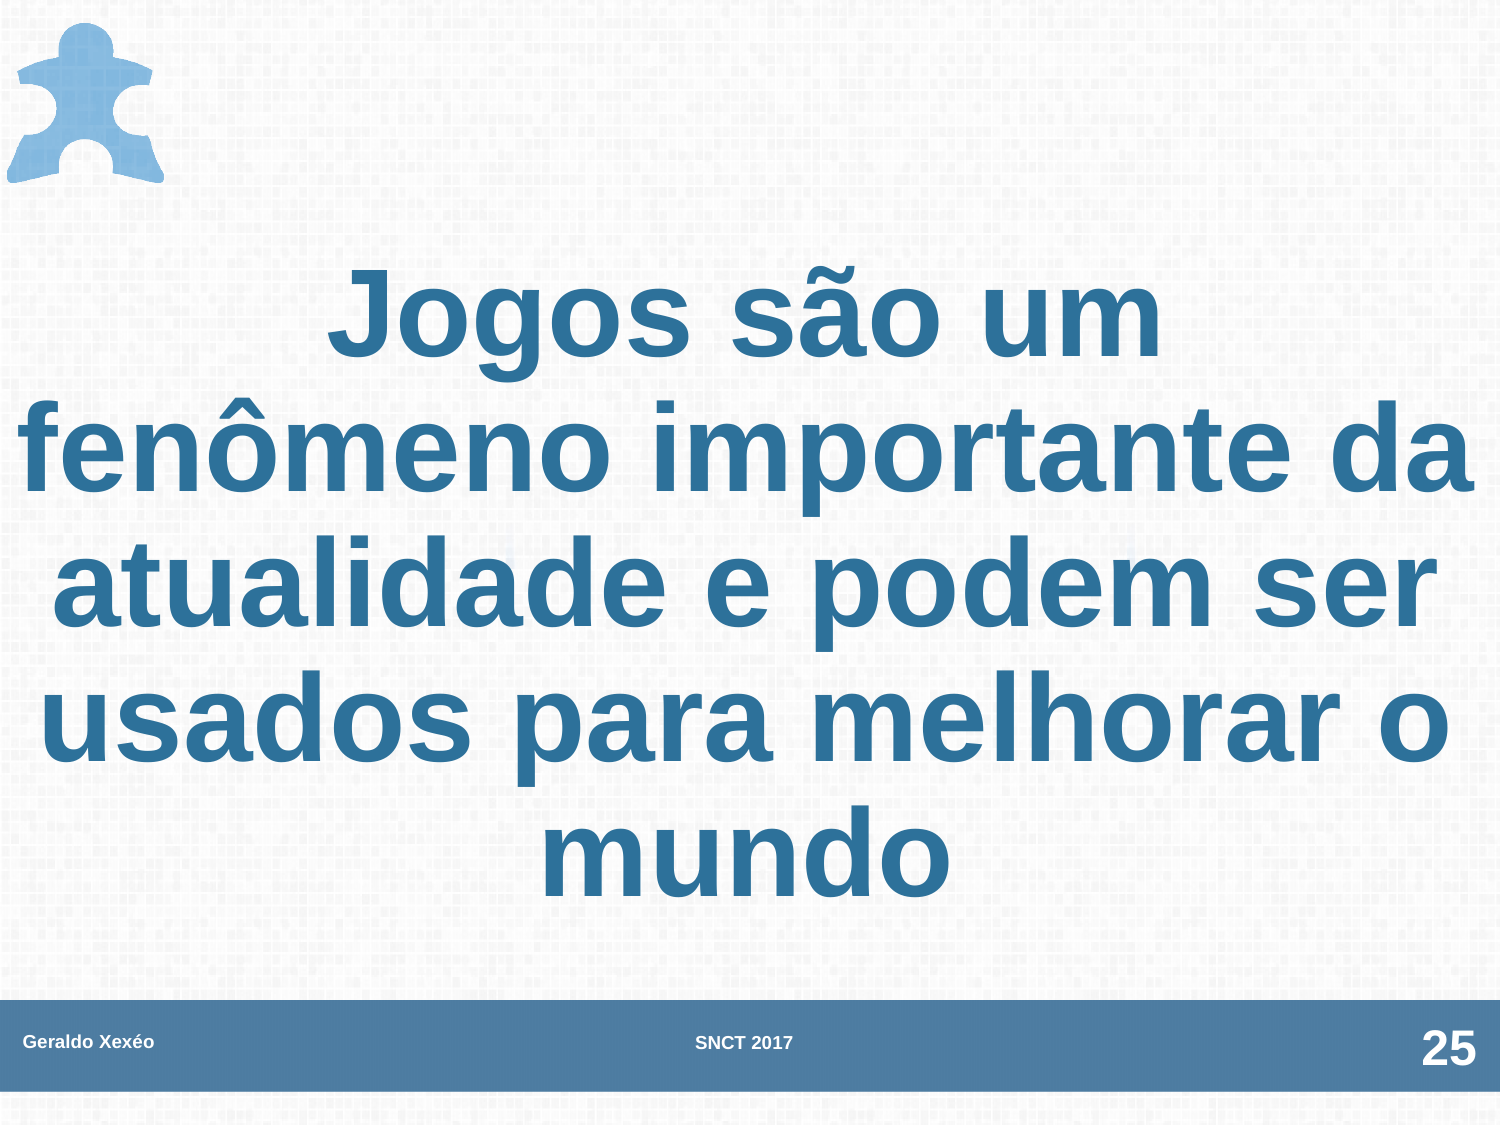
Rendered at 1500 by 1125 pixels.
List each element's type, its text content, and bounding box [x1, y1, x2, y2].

slide_number Geraldo Xexéo [7, 1017, 203, 1066]
footer SNCT 2017 [526, 1018, 962, 1066]
slide_number 25 [1297, 1021, 1492, 1069]
title Jogos são um fenômeno importante da atualidade e podem ser usados para melhorar o mundo [0, 196, 1492, 976]
picture [0, 0, 1500, 1125]
